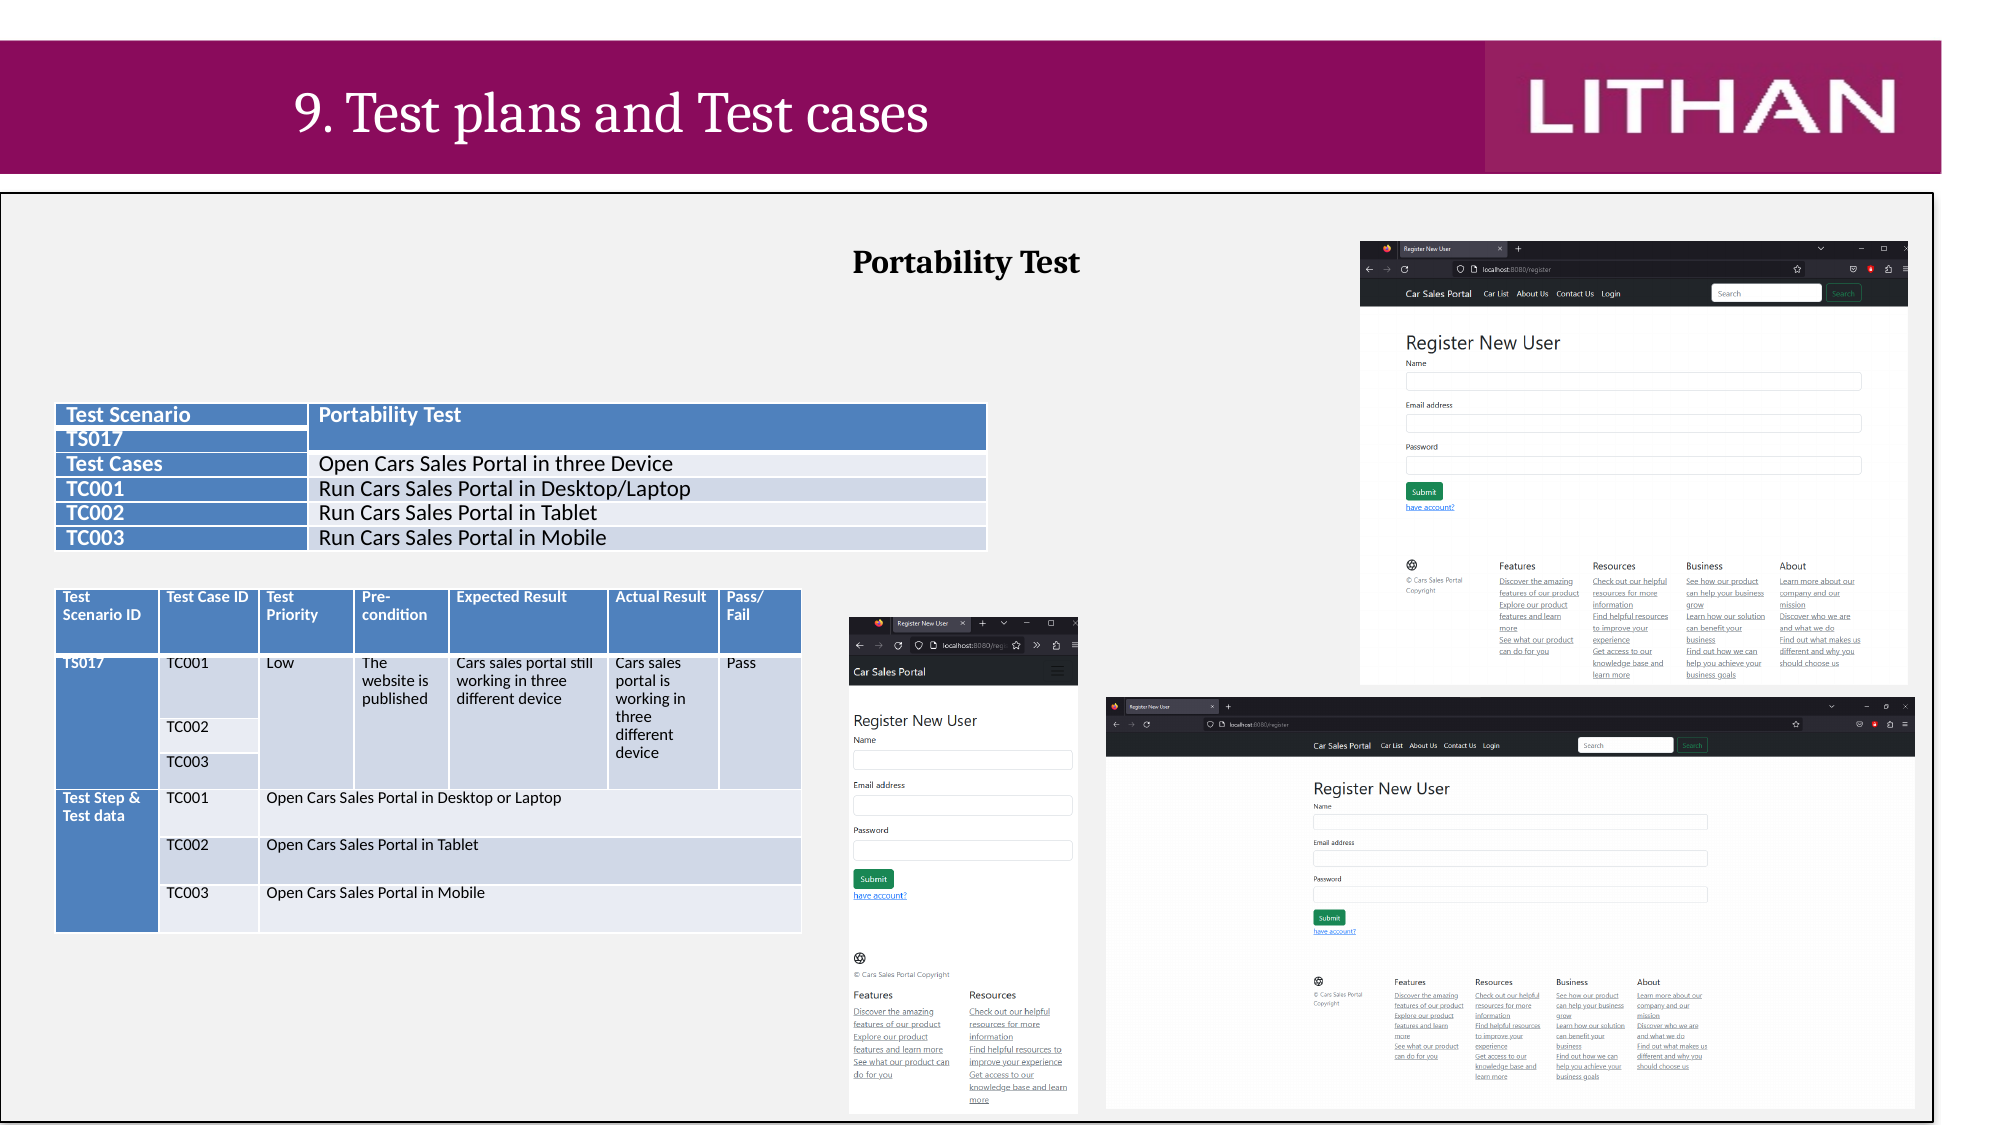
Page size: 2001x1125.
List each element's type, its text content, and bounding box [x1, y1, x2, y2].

table_cell Low [260, 658, 353, 789]
table_cell Cars sales portal is working in three different device [609, 658, 718, 789]
table_cell Test Cases [56, 453, 307, 476]
table_cell Open Cars Sales Portal in Mobile [260, 886, 801, 932]
picture [849, 616, 1078, 1114]
table_cell TC003 [160, 754, 258, 789]
title 9. Test plans and Test cases [279, 66, 1367, 142]
table_cell Run Cars Sales Portal in Tablet [309, 503, 986, 525]
table_cell TS017 [56, 658, 158, 789]
table_cell Open Cars Sales Portal in Desktop or Laptop [260, 790, 801, 836]
table_header Pre-condition [355, 590, 448, 653]
table_header Portability Test [309, 404, 986, 450]
table_header Test Priority [260, 590, 353, 653]
table_cell TS017 [56, 431, 307, 452]
text_box Portability Test [0, 192, 1934, 1123]
table_cell TC002 [160, 719, 258, 752]
picture [1106, 697, 1915, 1110]
table_cell TC003 [56, 527, 307, 550]
table_cell TC003 [160, 886, 258, 932]
table_cell TC001 [160, 658, 258, 718]
table_header Test Case ID [160, 590, 258, 653]
table_cell Run Cars Sales Portal in Desktop/Laptop [309, 478, 986, 501]
table_cell Run Cars Sales Portal in Mobile [309, 527, 986, 550]
table_header Test Scenario [56, 404, 307, 425]
table_cell Open Cars Sales Portal in three Device [309, 455, 986, 476]
table_header Actual Result [609, 590, 718, 653]
table_cell TC001 [160, 790, 258, 836]
table_header Pass/ Fail [720, 590, 801, 653]
table_cell The website is published [355, 658, 448, 789]
picture [0, 37, 1946, 178]
table_header Expected Result [450, 590, 607, 653]
table_cell TC002 [56, 503, 307, 525]
table_cell TC002 [160, 838, 258, 884]
table_cell Cars sales portal still working in three different device [450, 658, 607, 789]
table_cell Test Step & Test data [56, 790, 158, 932]
table_header Test Scenario ID [56, 590, 158, 653]
table_cell Pass [720, 658, 801, 789]
table_cell Open Cars Sales Portal in Tablet [260, 838, 801, 884]
table_cell TC001 [56, 478, 307, 501]
picture [1360, 240, 1908, 686]
